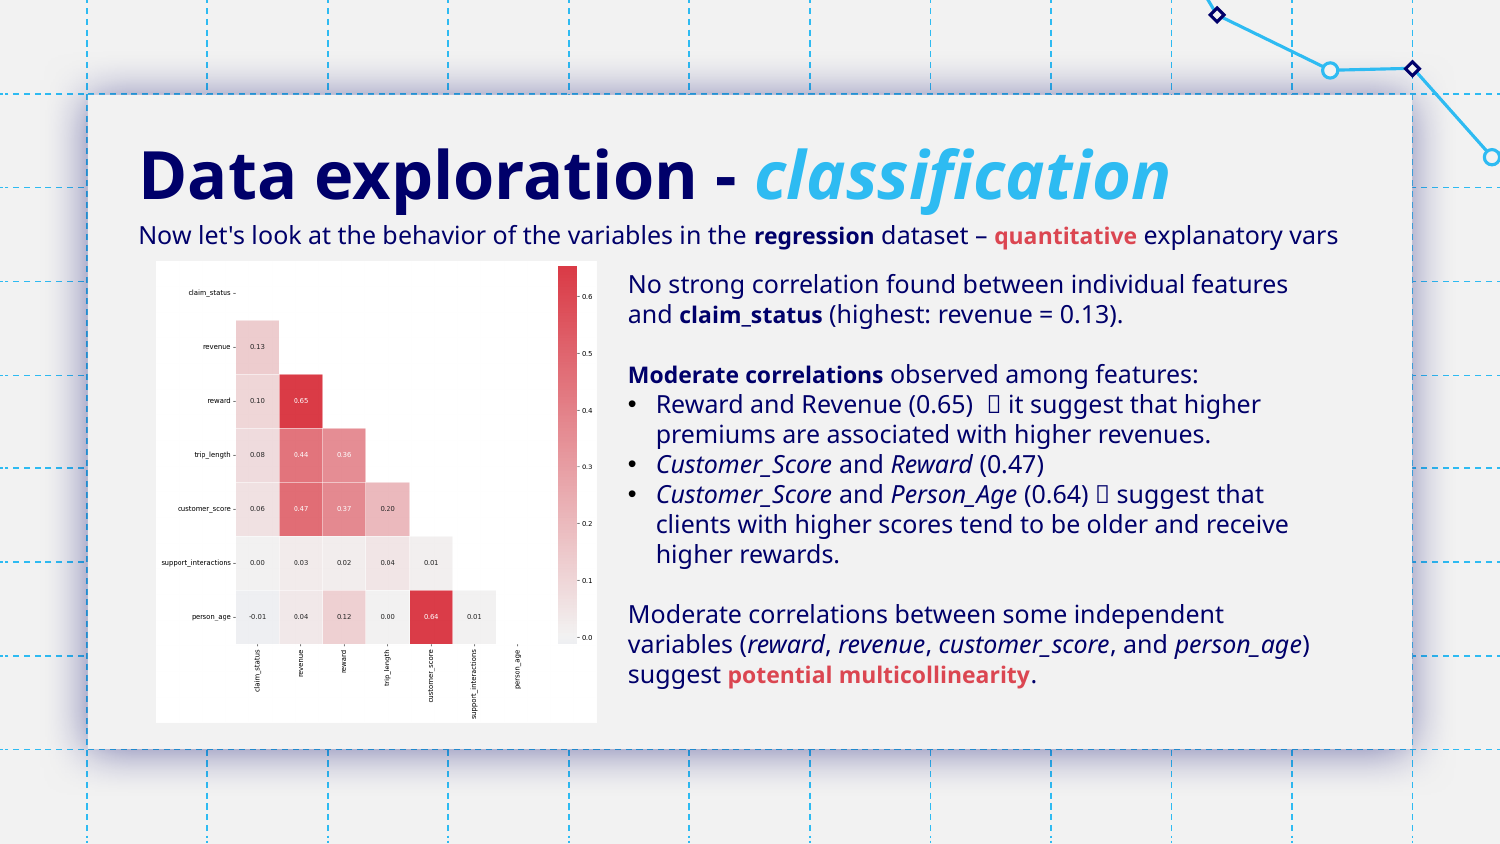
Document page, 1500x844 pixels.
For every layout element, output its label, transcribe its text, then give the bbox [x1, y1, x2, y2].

text_box No strong correlation found between individual features and claim_status (highest: revenue = 0.13). Moderate correlations observed among features: Reward and Revenue (0.65)  it suggest that higher premiums are associated with higher revenues. Customer_Score and Reward (0.47) Customer_Score and Person_Age (0.64)  suggest that clients with higher scores tend to be older and receive higher rewards. Moderate correlations between some independent variables (reward, revenue, customer_score, and person_age) suggest potential multicollinearity. [613, 261, 1344, 696]
title Data exploration - classification [123, 117, 1388, 211]
picture [155, 261, 598, 723]
text_box Now let's look at the behavior of the variables in the regression dataset – quantitative explanatory vars [123, 211, 1388, 257]
